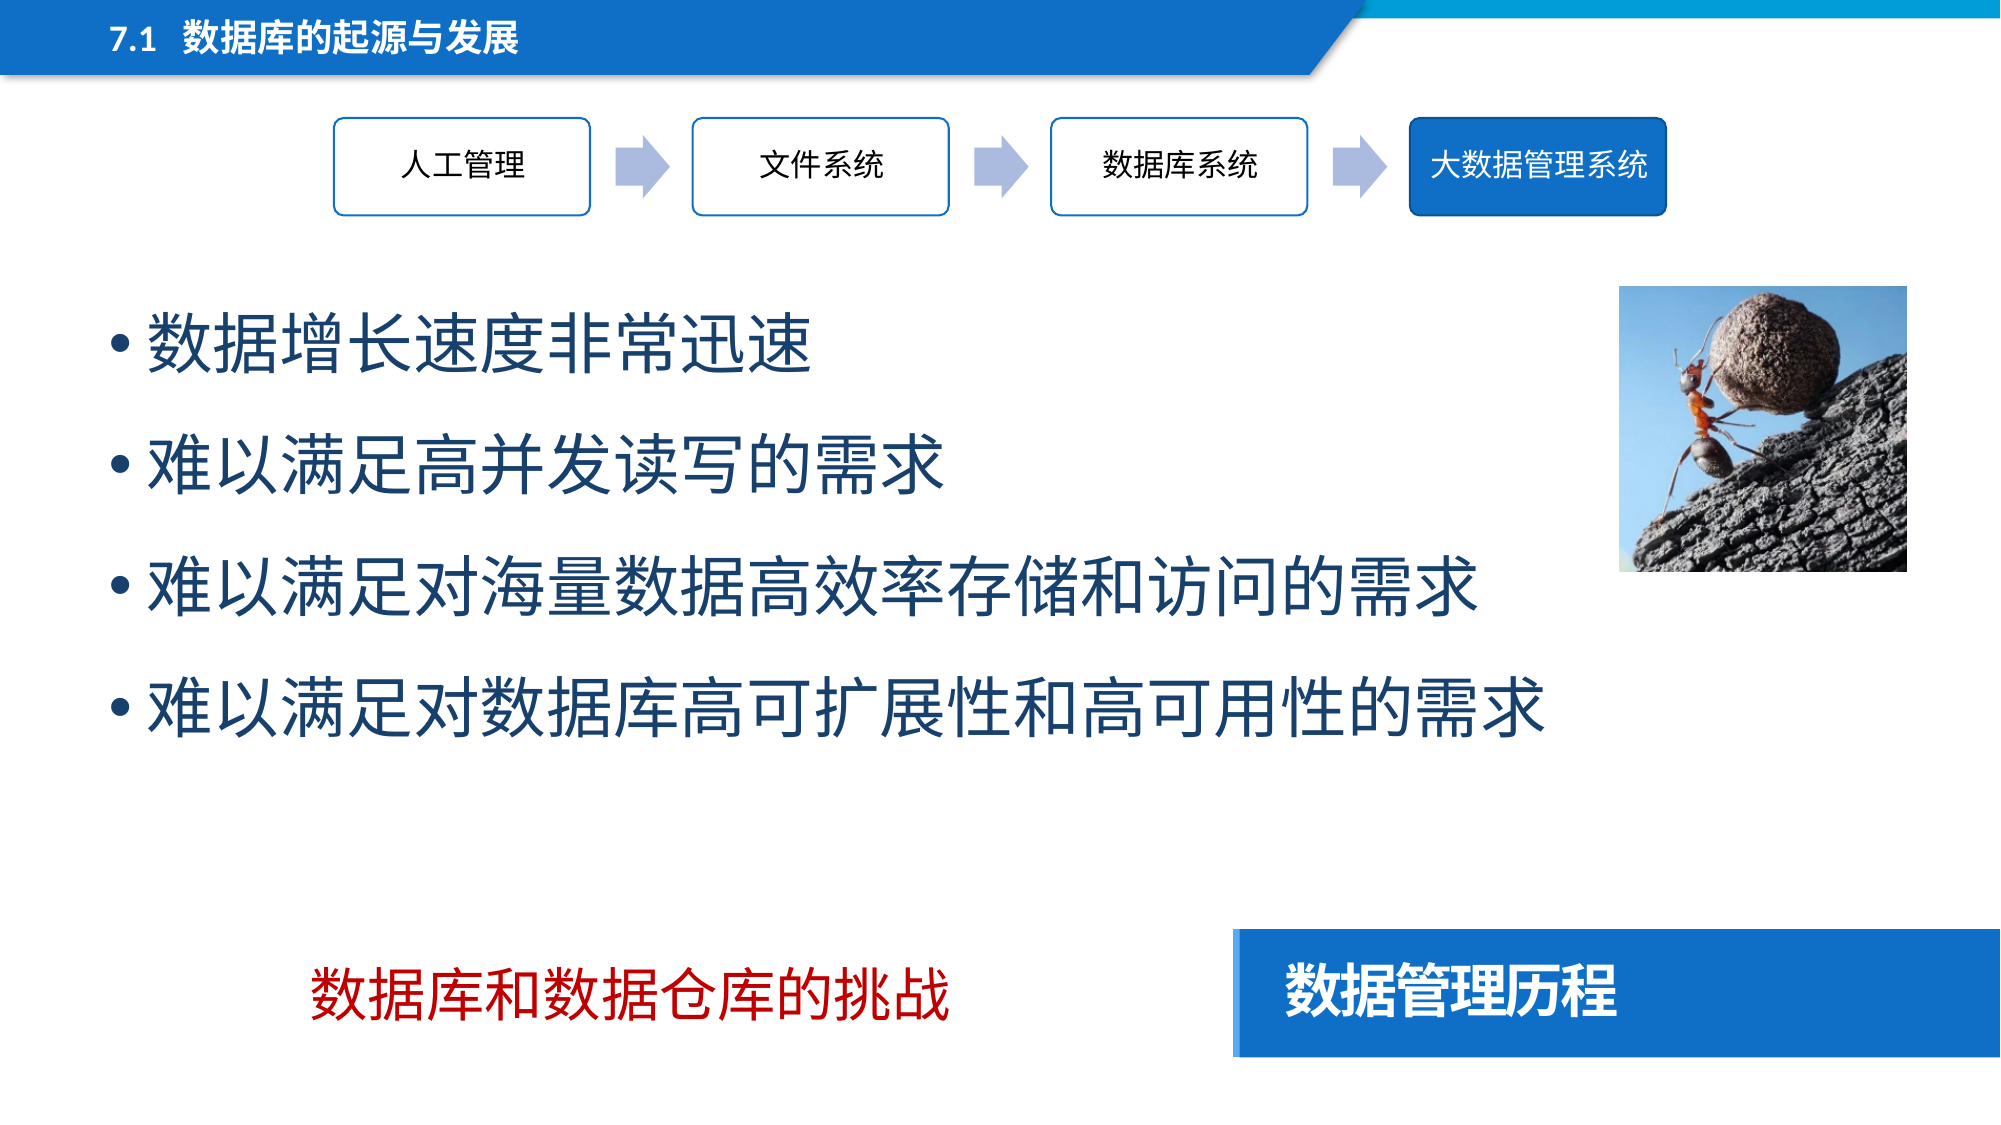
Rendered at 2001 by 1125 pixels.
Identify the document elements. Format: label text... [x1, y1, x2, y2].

picture [1619, 286, 1907, 572]
list 7.1 数据库的起源与发展 [93, 11, 1138, 68]
list 数据管理历程 [1239, 929, 2000, 1058]
text_box 数据库和数据仓库的挑战 [295, 950, 966, 1036]
text_box 数据增长速度非常迅速 难以满足高并发读写的需求 难以满足对海量数据高效率存储和访问的需求 难以满足对数据库高可扩展性和高可用性的需求 [93, 286, 1602, 844]
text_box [333, 117, 1667, 216]
